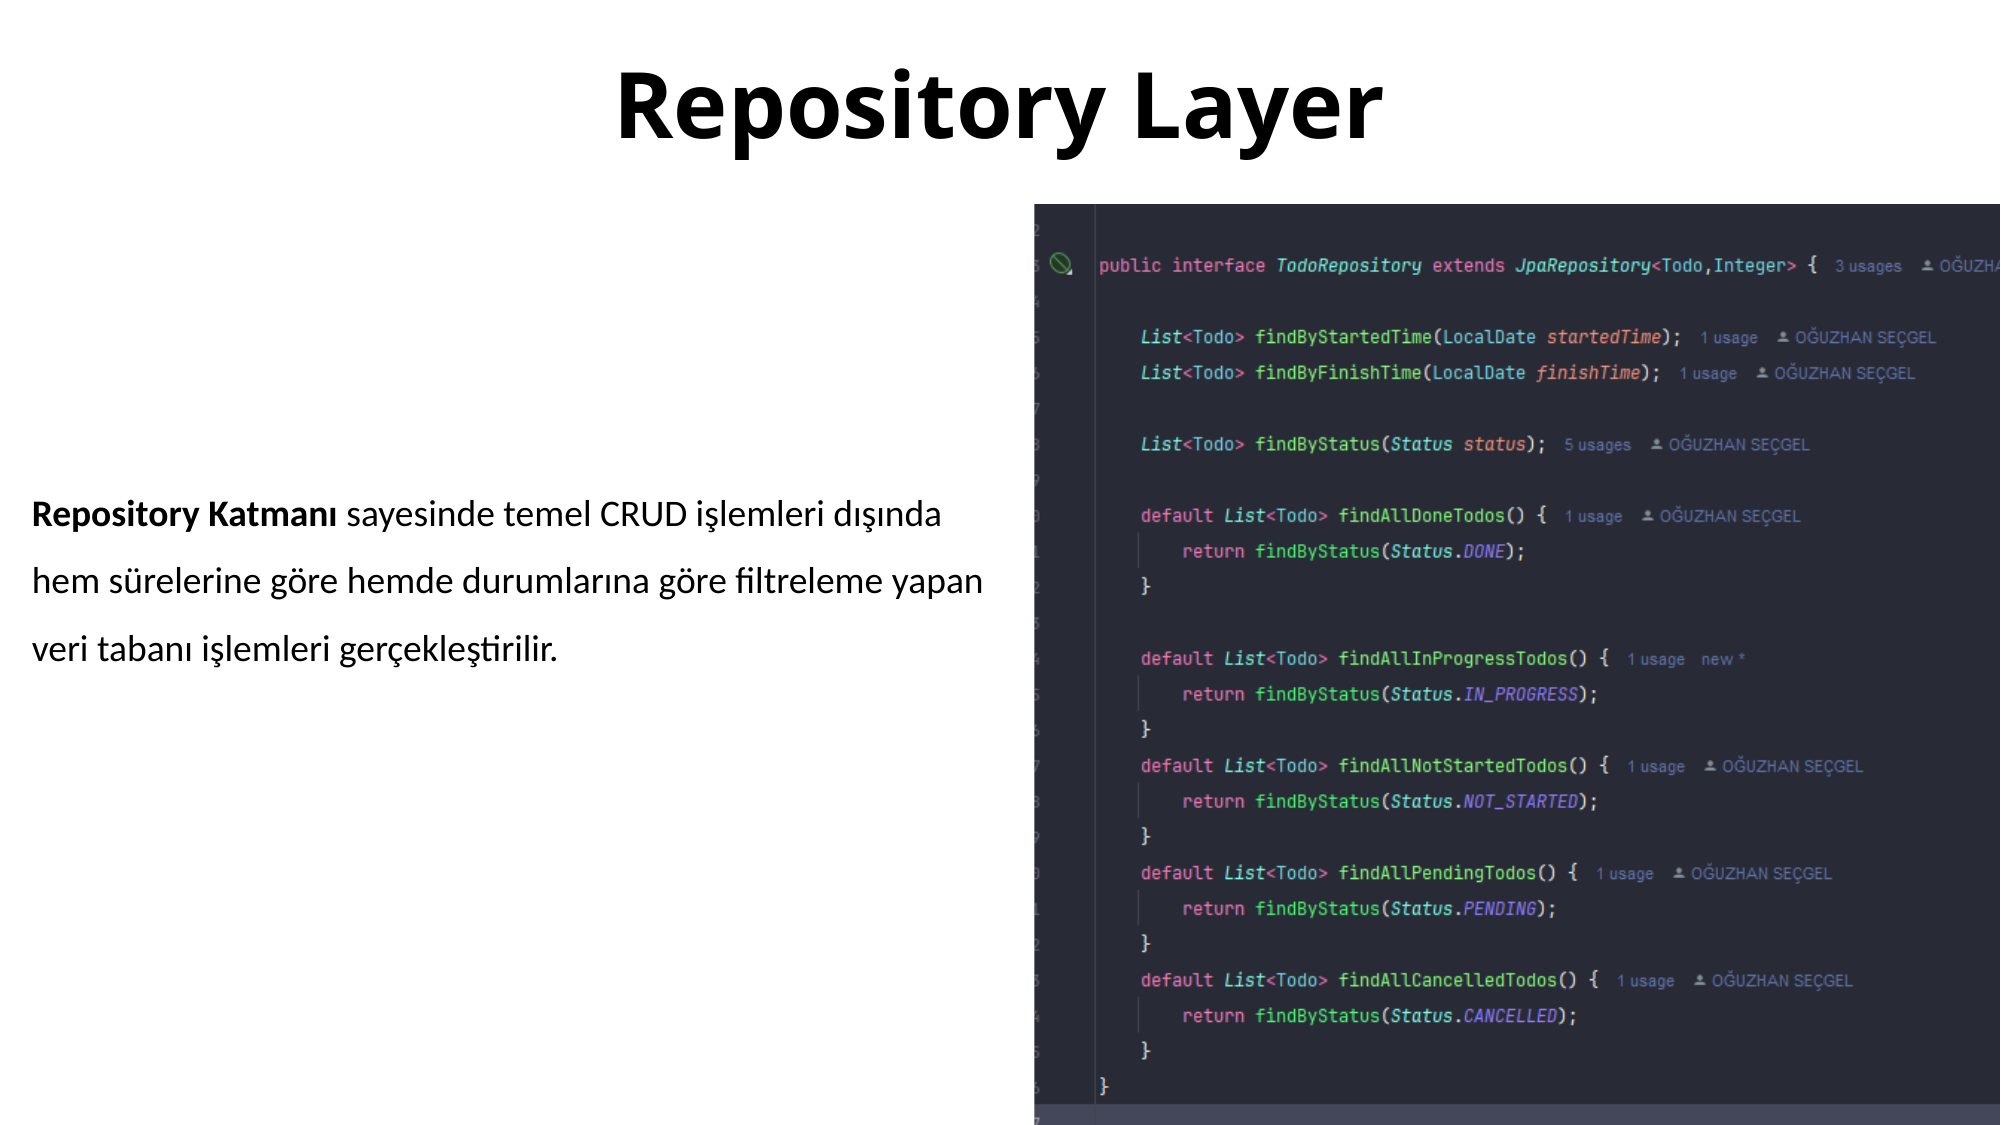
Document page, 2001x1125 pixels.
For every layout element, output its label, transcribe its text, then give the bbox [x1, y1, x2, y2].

picture [1034, 204, 2000, 1125]
text_box Repository Katmanı sayesinde temel CRUD işlemleri dışında hem sürelerine göre hemde durumlarına göre filtreleme yapan veri tabanı işlemleri gerçekleştirilir. [17, 458, 1018, 676]
title Repository Layer [0, 0, 2000, 218]
